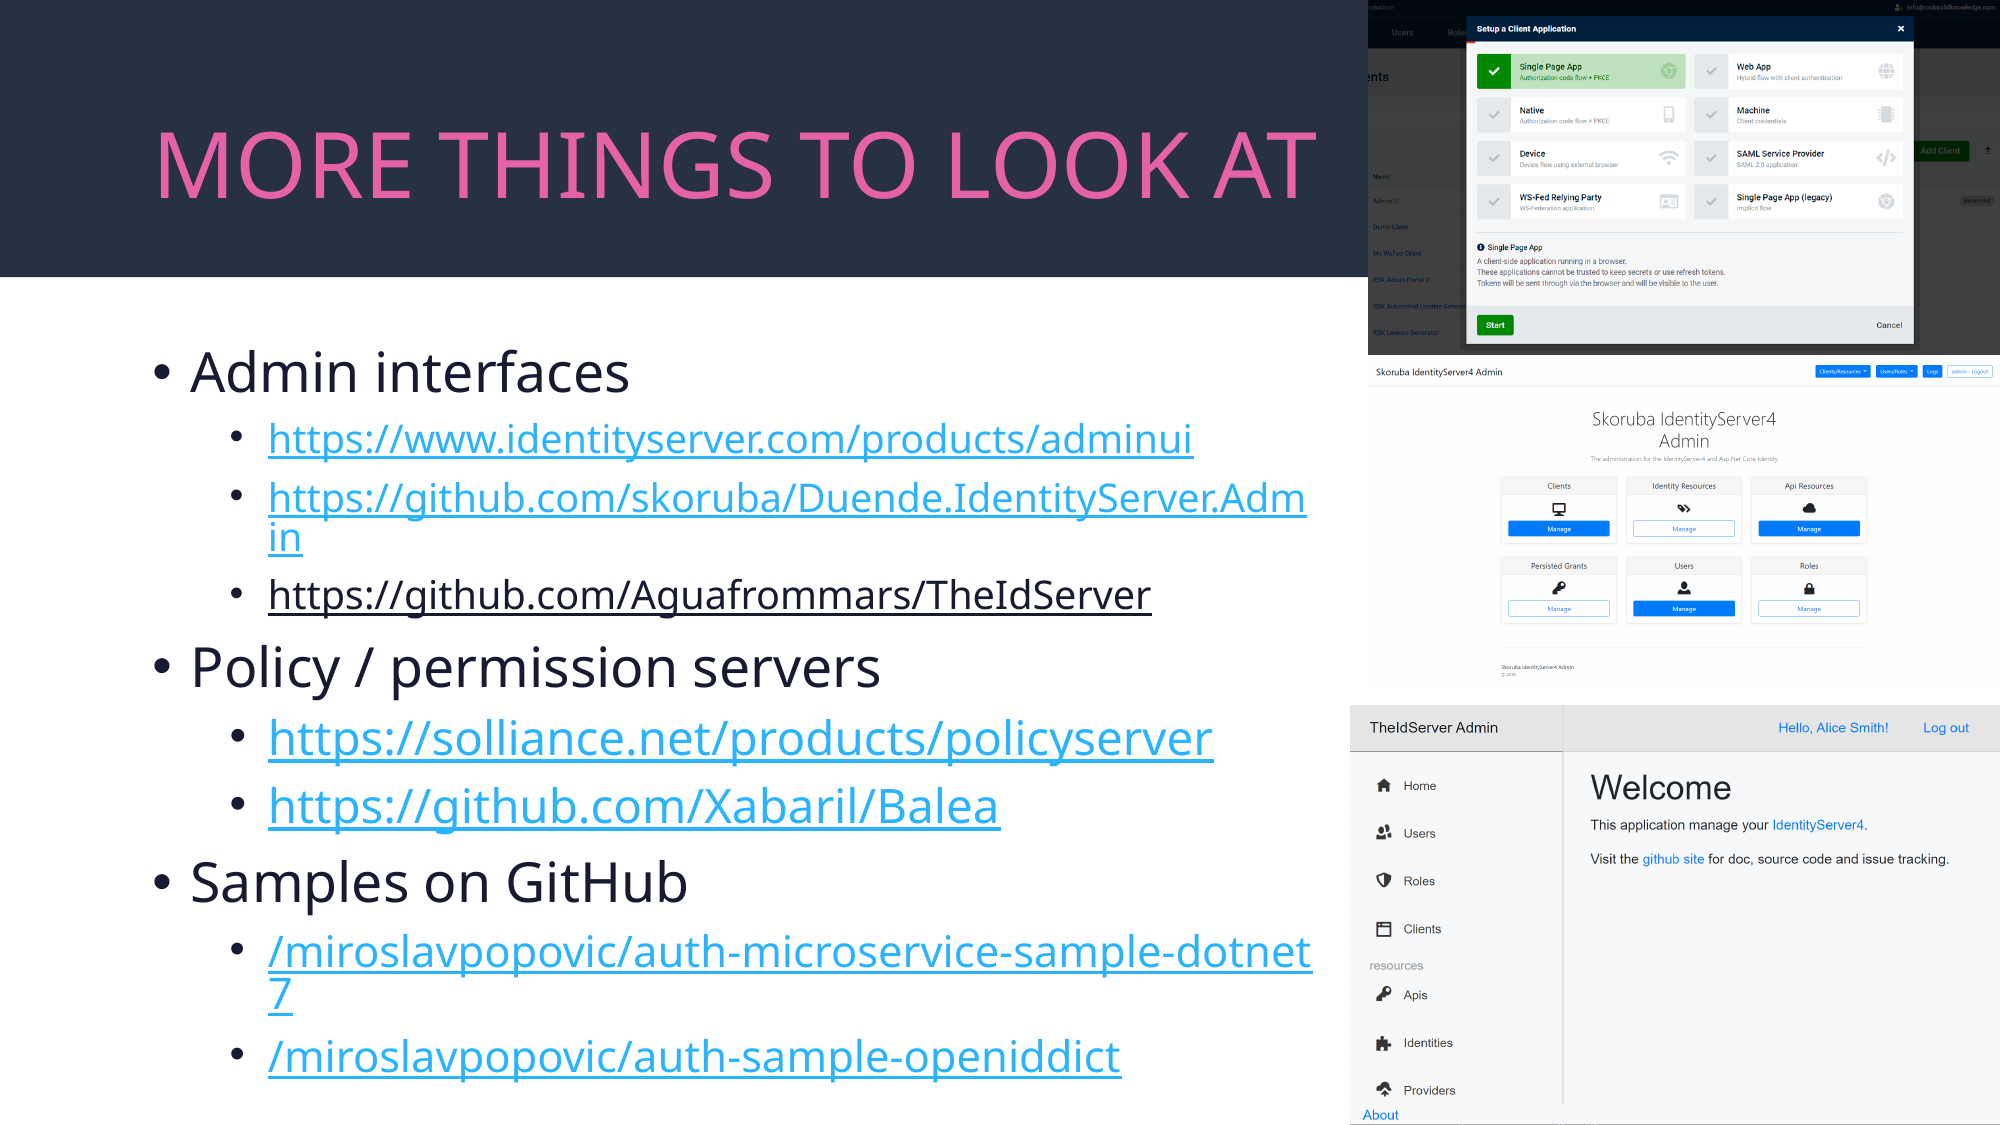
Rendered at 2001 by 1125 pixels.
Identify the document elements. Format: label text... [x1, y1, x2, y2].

title More things to look at [137, 59, 1368, 278]
picture [1368, 0, 2000, 355]
list Admin interfaces https://www.identityserver.com/products/adminui https://github.com/skoruba/Duende.IdentityServer.Admin https://github.com/Aguafrommars/TheIdServer Policy / permission servers https://solliance.net/products/policyserver https://github.com/Xabaril/Balea Samples on GitHub /miroslavpopovic/auth-microservice-sample-dotnet7 /miroslavpopovic/auth-sample-openiddict [137, 337, 1332, 1014]
picture [1368, 357, 2000, 686]
picture [1350, 705, 2000, 1125]
